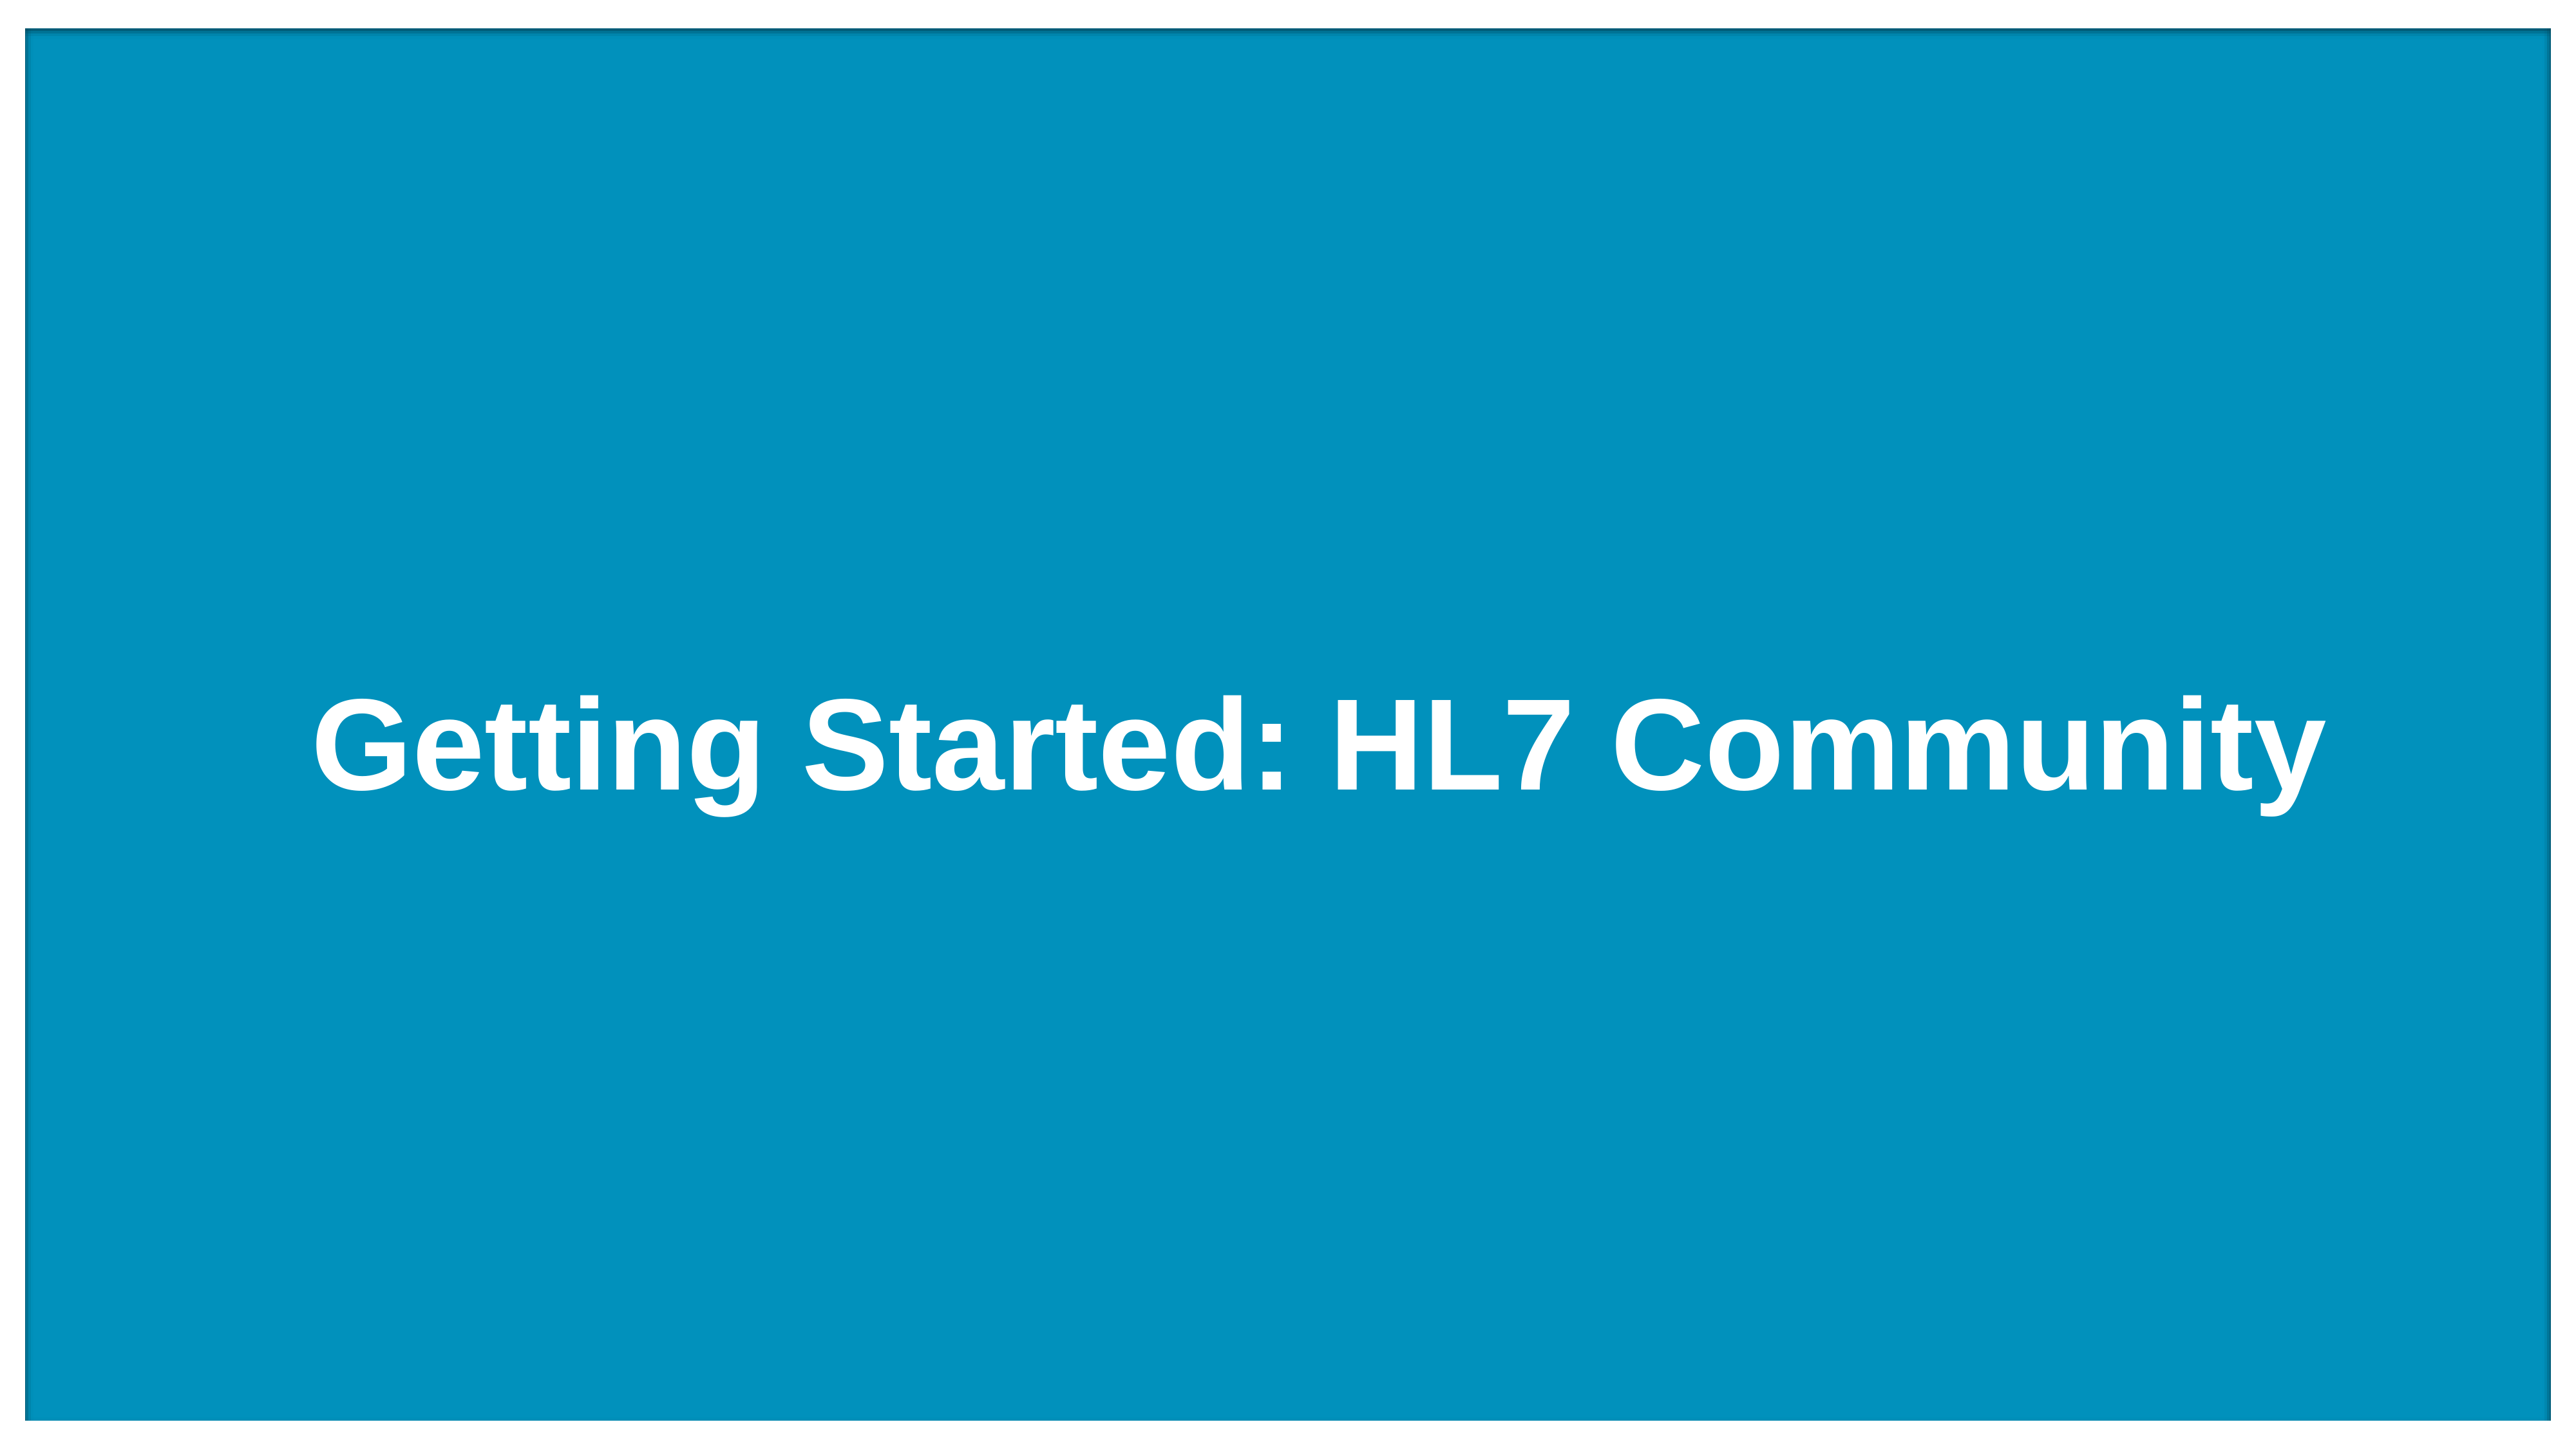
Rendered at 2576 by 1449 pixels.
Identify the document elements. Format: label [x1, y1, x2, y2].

picture [0, 0, 2576, 1449]
text_box [11, 14, 2565, 1435]
